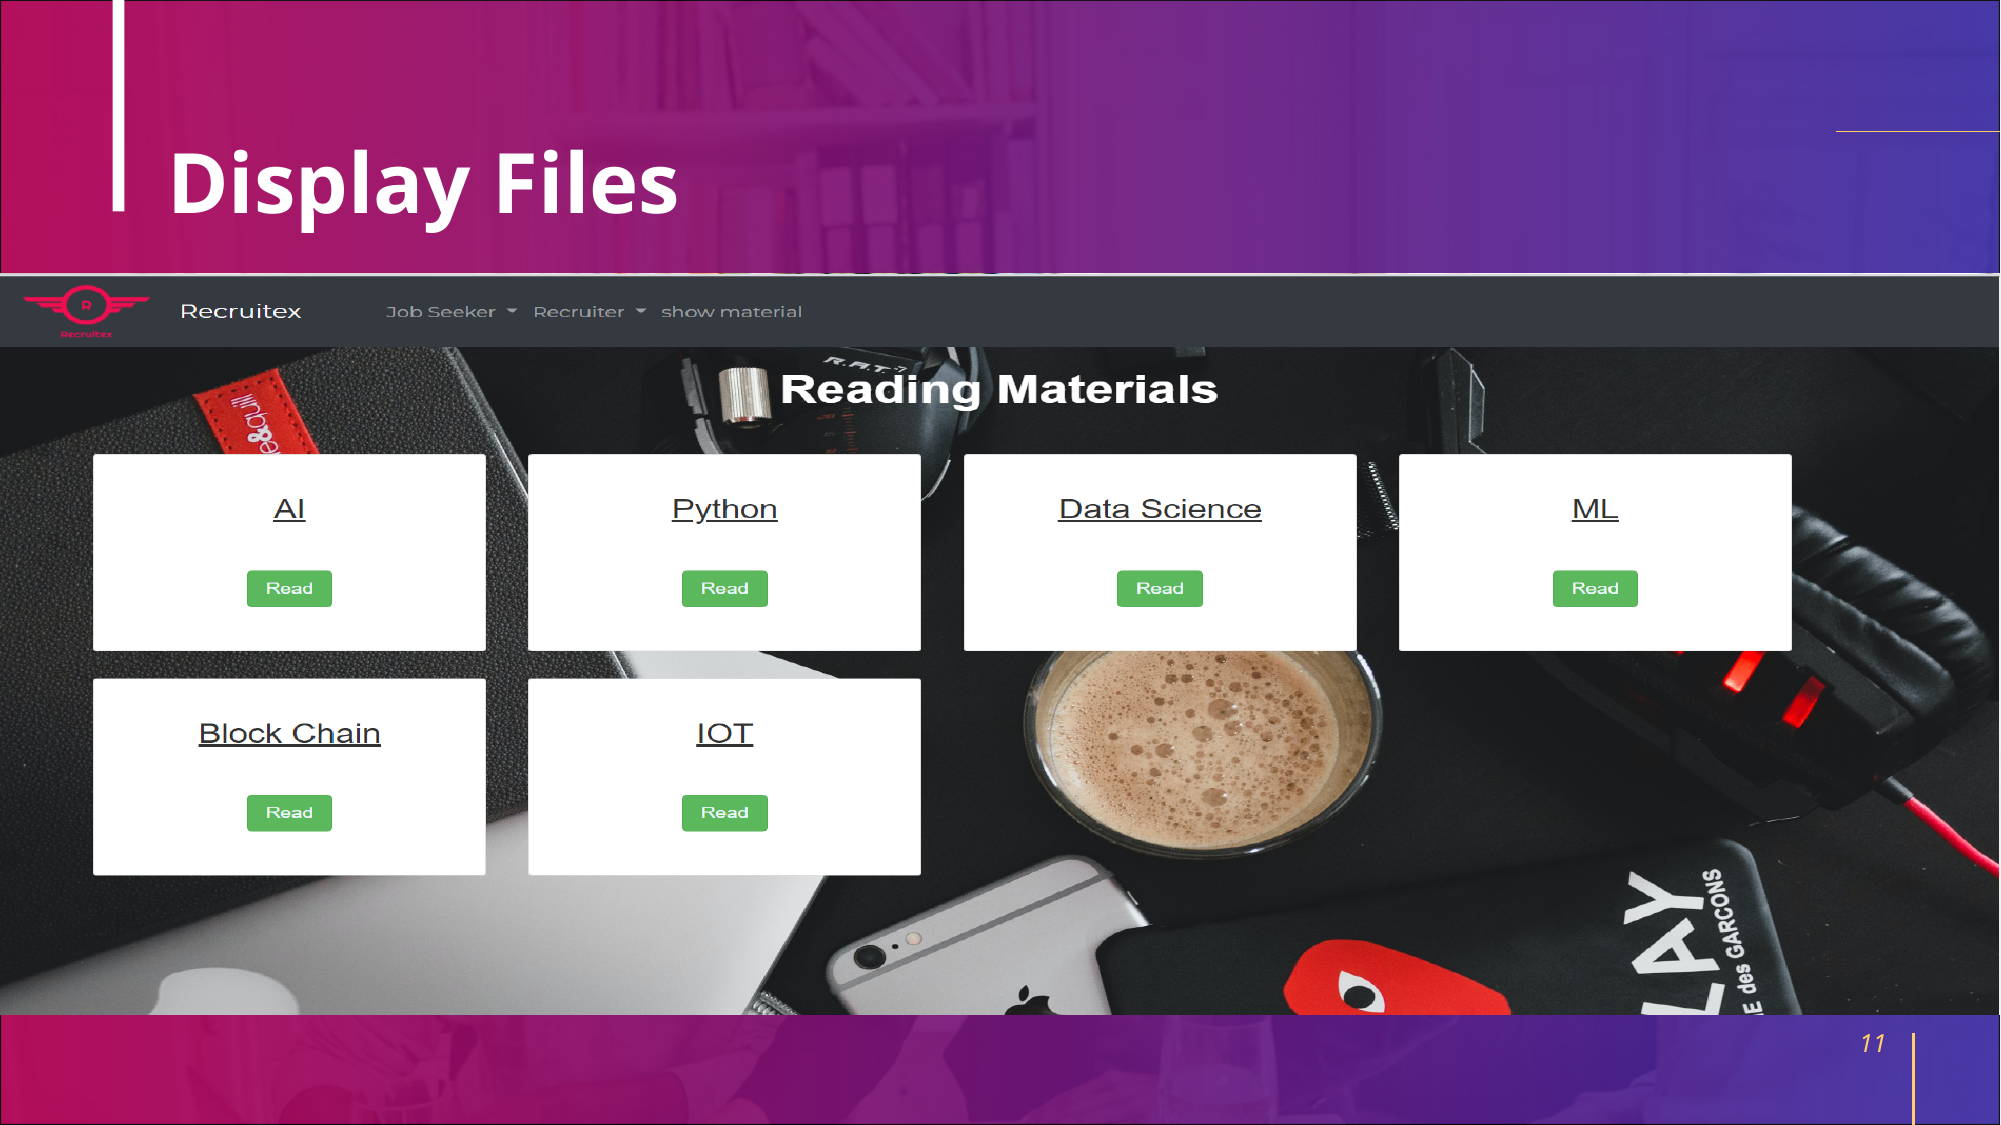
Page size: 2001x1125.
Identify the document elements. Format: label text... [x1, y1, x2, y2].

slide_number 11 [1451, 1015, 1902, 1075]
title Display Files [152, 77, 1878, 273]
picture [0, 0, 2001, 1125]
